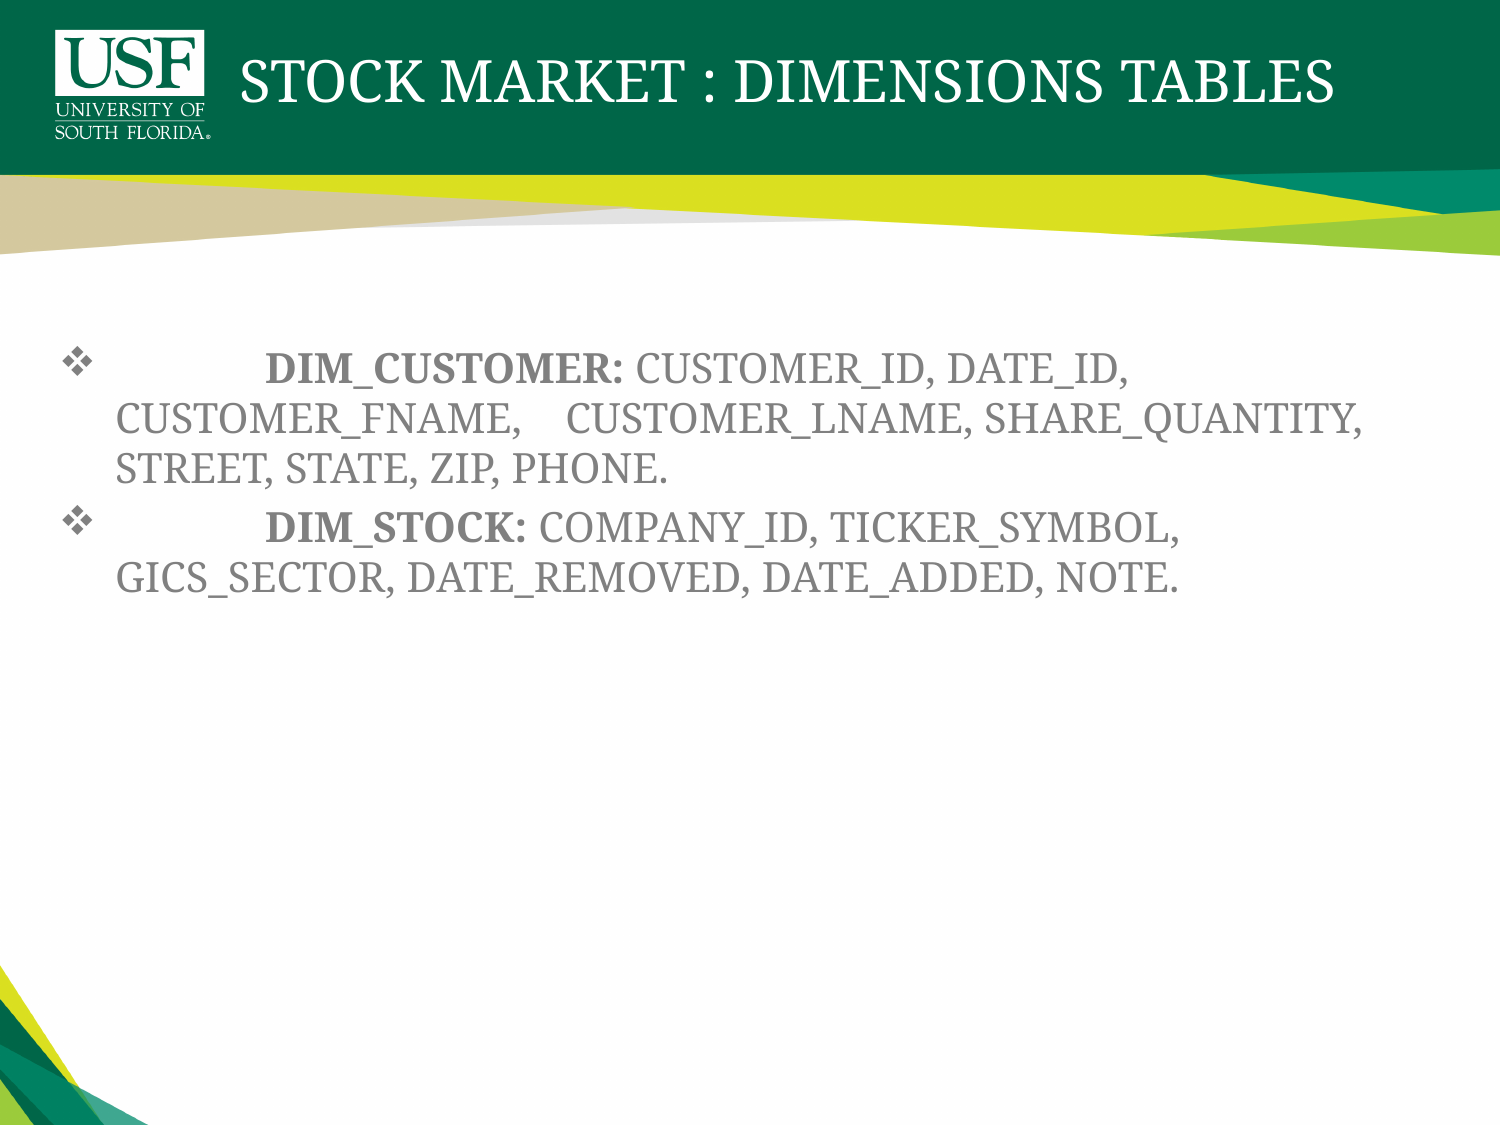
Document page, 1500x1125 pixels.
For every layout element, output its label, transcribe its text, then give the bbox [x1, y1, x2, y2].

list DIM_CUSTOMER: CUSTOMER_ID, DATE_ID, CUSTOMER_FNAME, CUSTOMER_LNAME, SHARE_QUANTITY, STREET, STATE, ZIP, PHONE. DIM_STOCK: COMPANY_ID, TICKER_SYMBOL, GICS_SECTOR, DATE_REMOVED, DATE_ADDED, NOTE. [43, 334, 1425, 1005]
title STOCK MARKET : DIMENSIONS TABLES [224, 28, 1386, 122]
picture [0, 0, 1500, 1125]
